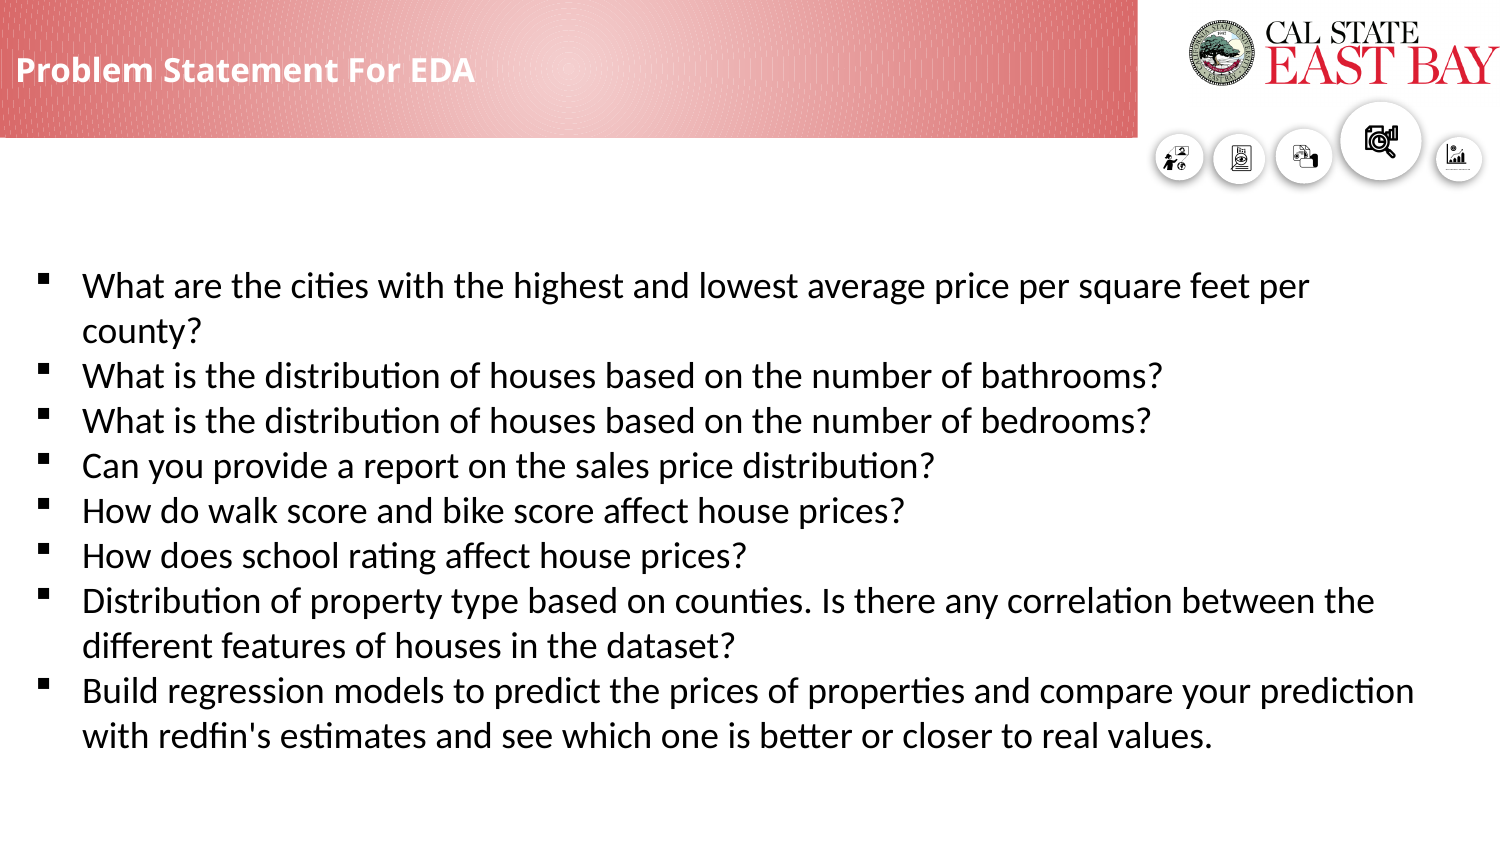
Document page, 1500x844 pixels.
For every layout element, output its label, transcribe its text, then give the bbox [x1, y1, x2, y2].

text_box [1275, 128, 1333, 184]
text_box What are the cities with the highest and lowest average price per square feet per county? What is the distribution of houses based on the number of bathrooms? What is the distribution of houses based on the number of bedrooms? Can you provide a report on the sales price distribution? How do walk score and bike score affect house prices? How does school rating affect house prices? Distribution of property type based on counties. Is there any correlation between the different features of houses in the dataset? Build regression models to predict the prices of properties and compare your prediction with redfin's estimates and see which one is better or closer to real values. [20, 253, 1451, 763]
text_box [1340, 107, 1422, 181]
text_box [1260, 144, 1266, 174]
text_box [1436, 137, 1483, 182]
picture [1222, 143, 1260, 181]
picture [1162, 144, 1190, 172]
text_box [1213, 134, 1259, 178]
picture [1288, 143, 1322, 176]
picture [1443, 143, 1470, 170]
picture [1189, 0, 1500, 107]
text_box [1155, 134, 1204, 181]
picture [1358, 123, 1405, 170]
text_box Problem Statement For EDA [0, 0, 1138, 138]
